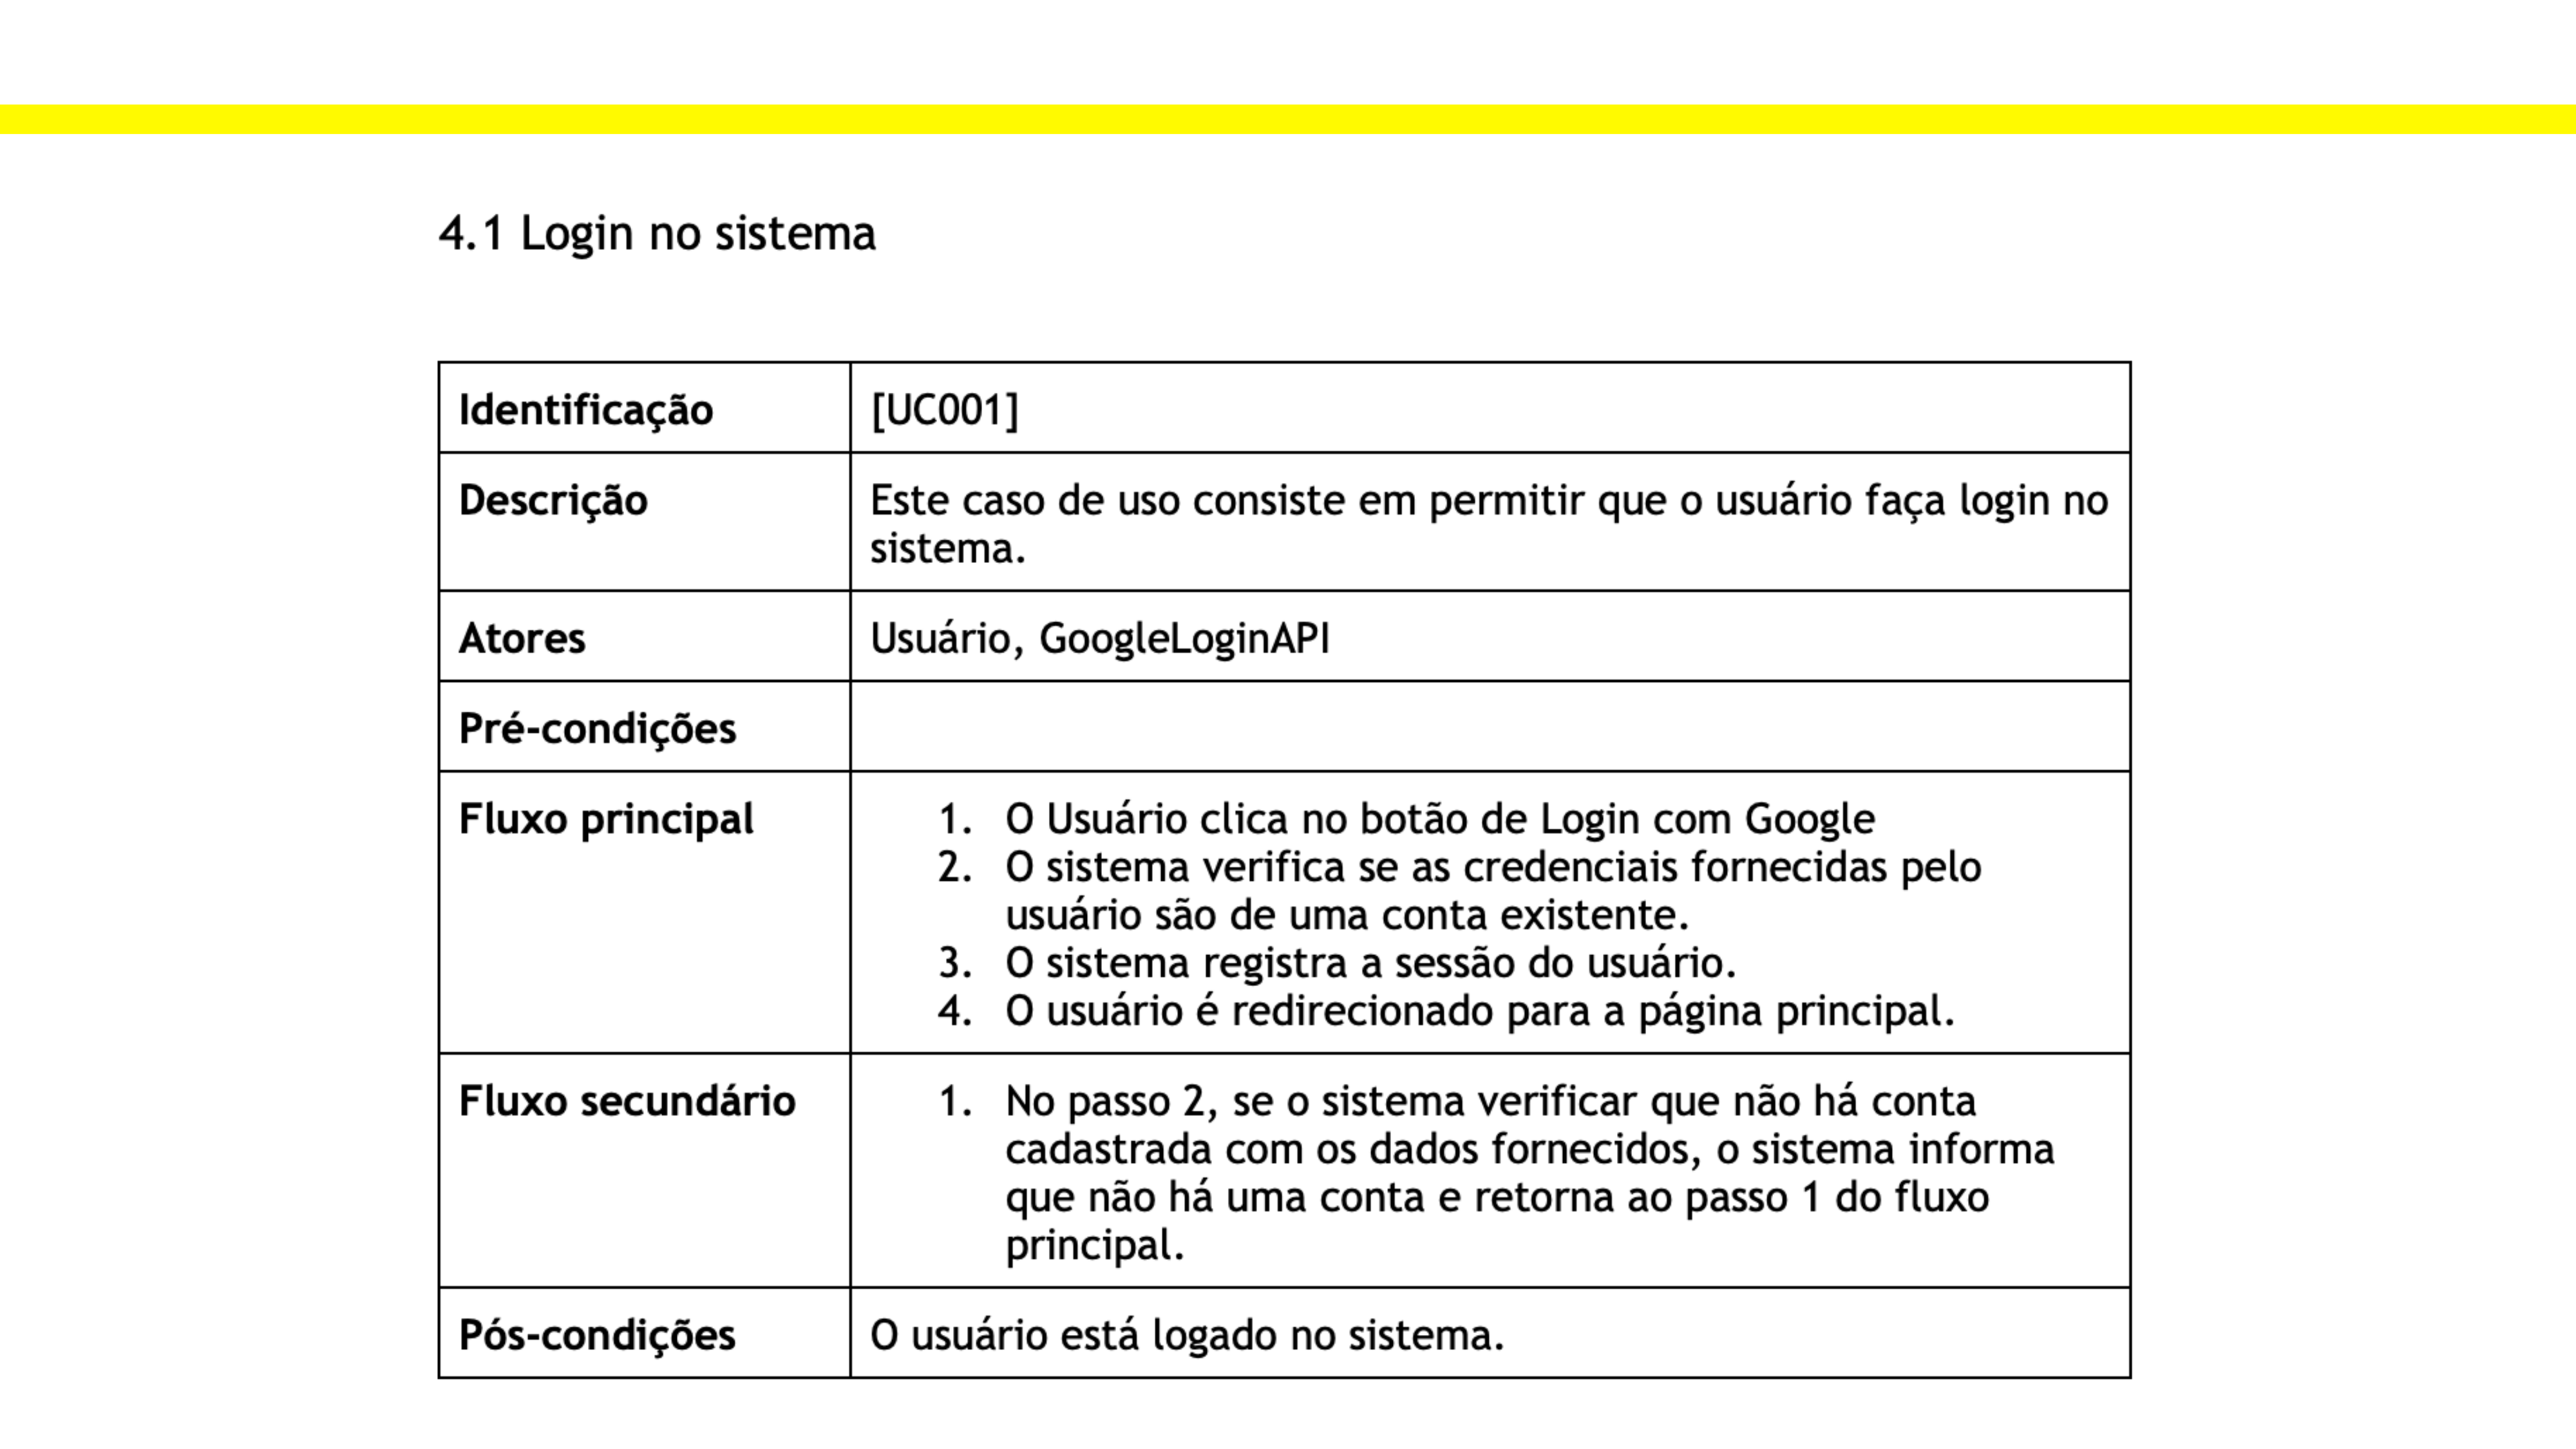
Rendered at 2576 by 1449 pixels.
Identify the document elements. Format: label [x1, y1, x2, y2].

picture [422, 199, 2154, 1401]
